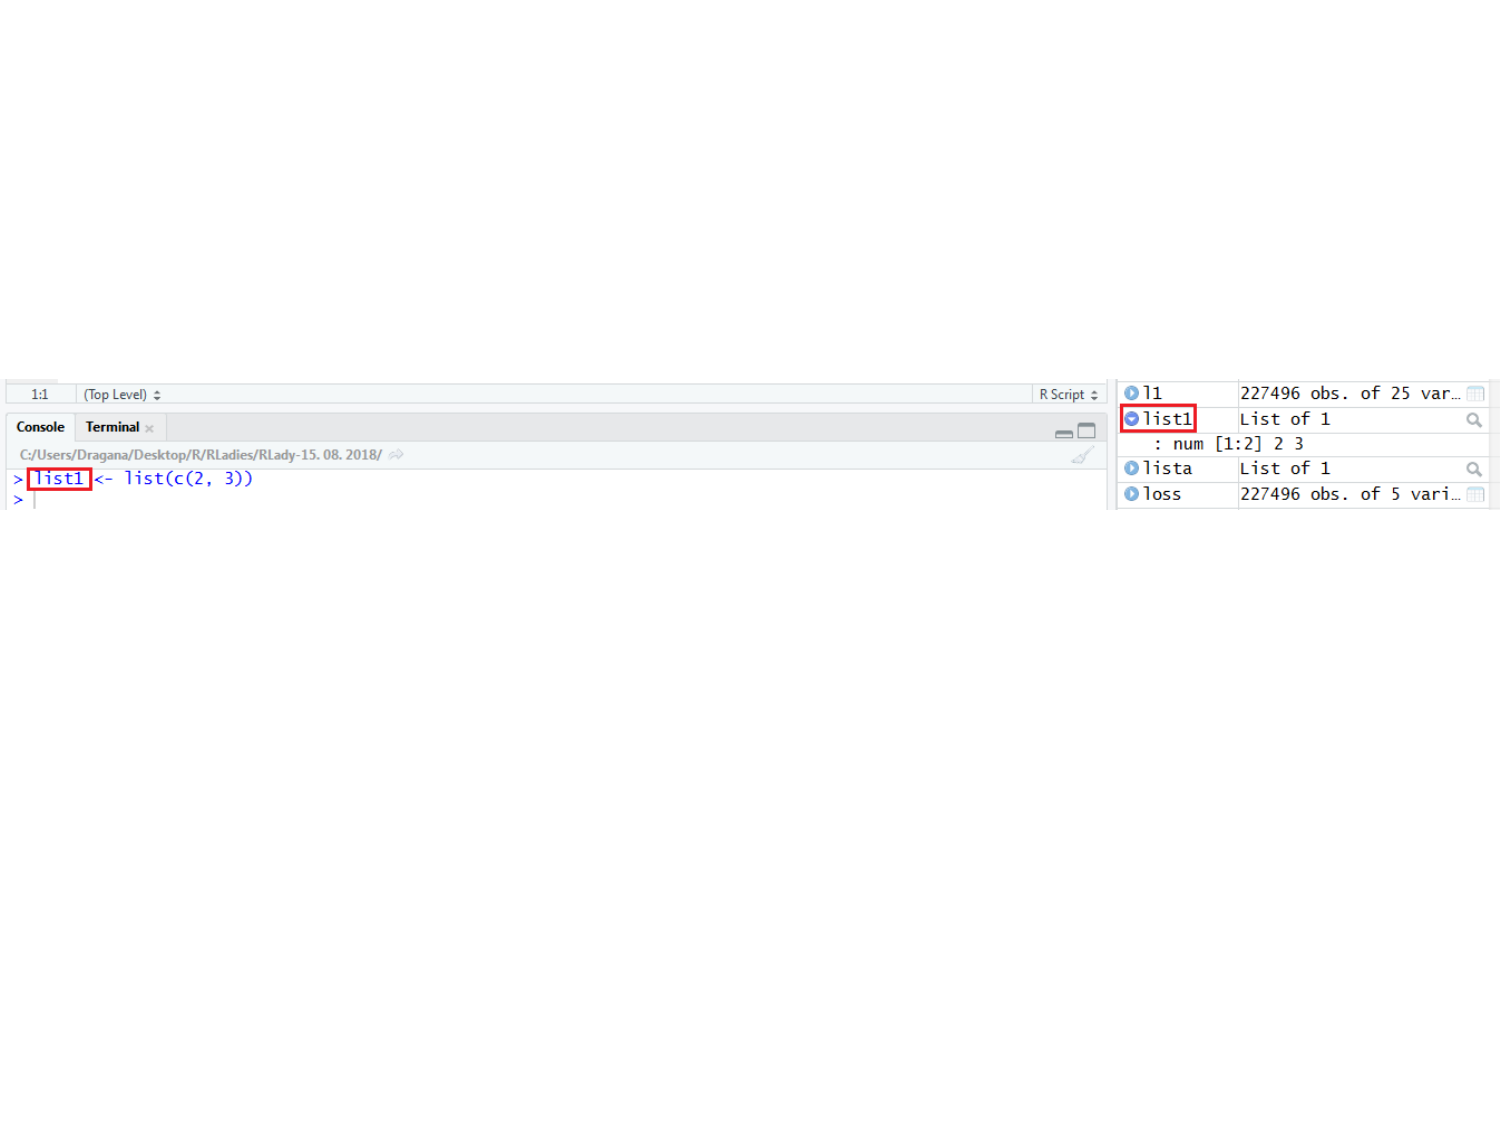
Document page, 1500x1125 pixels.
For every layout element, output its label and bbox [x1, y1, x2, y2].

picture [0, 379, 1500, 510]
